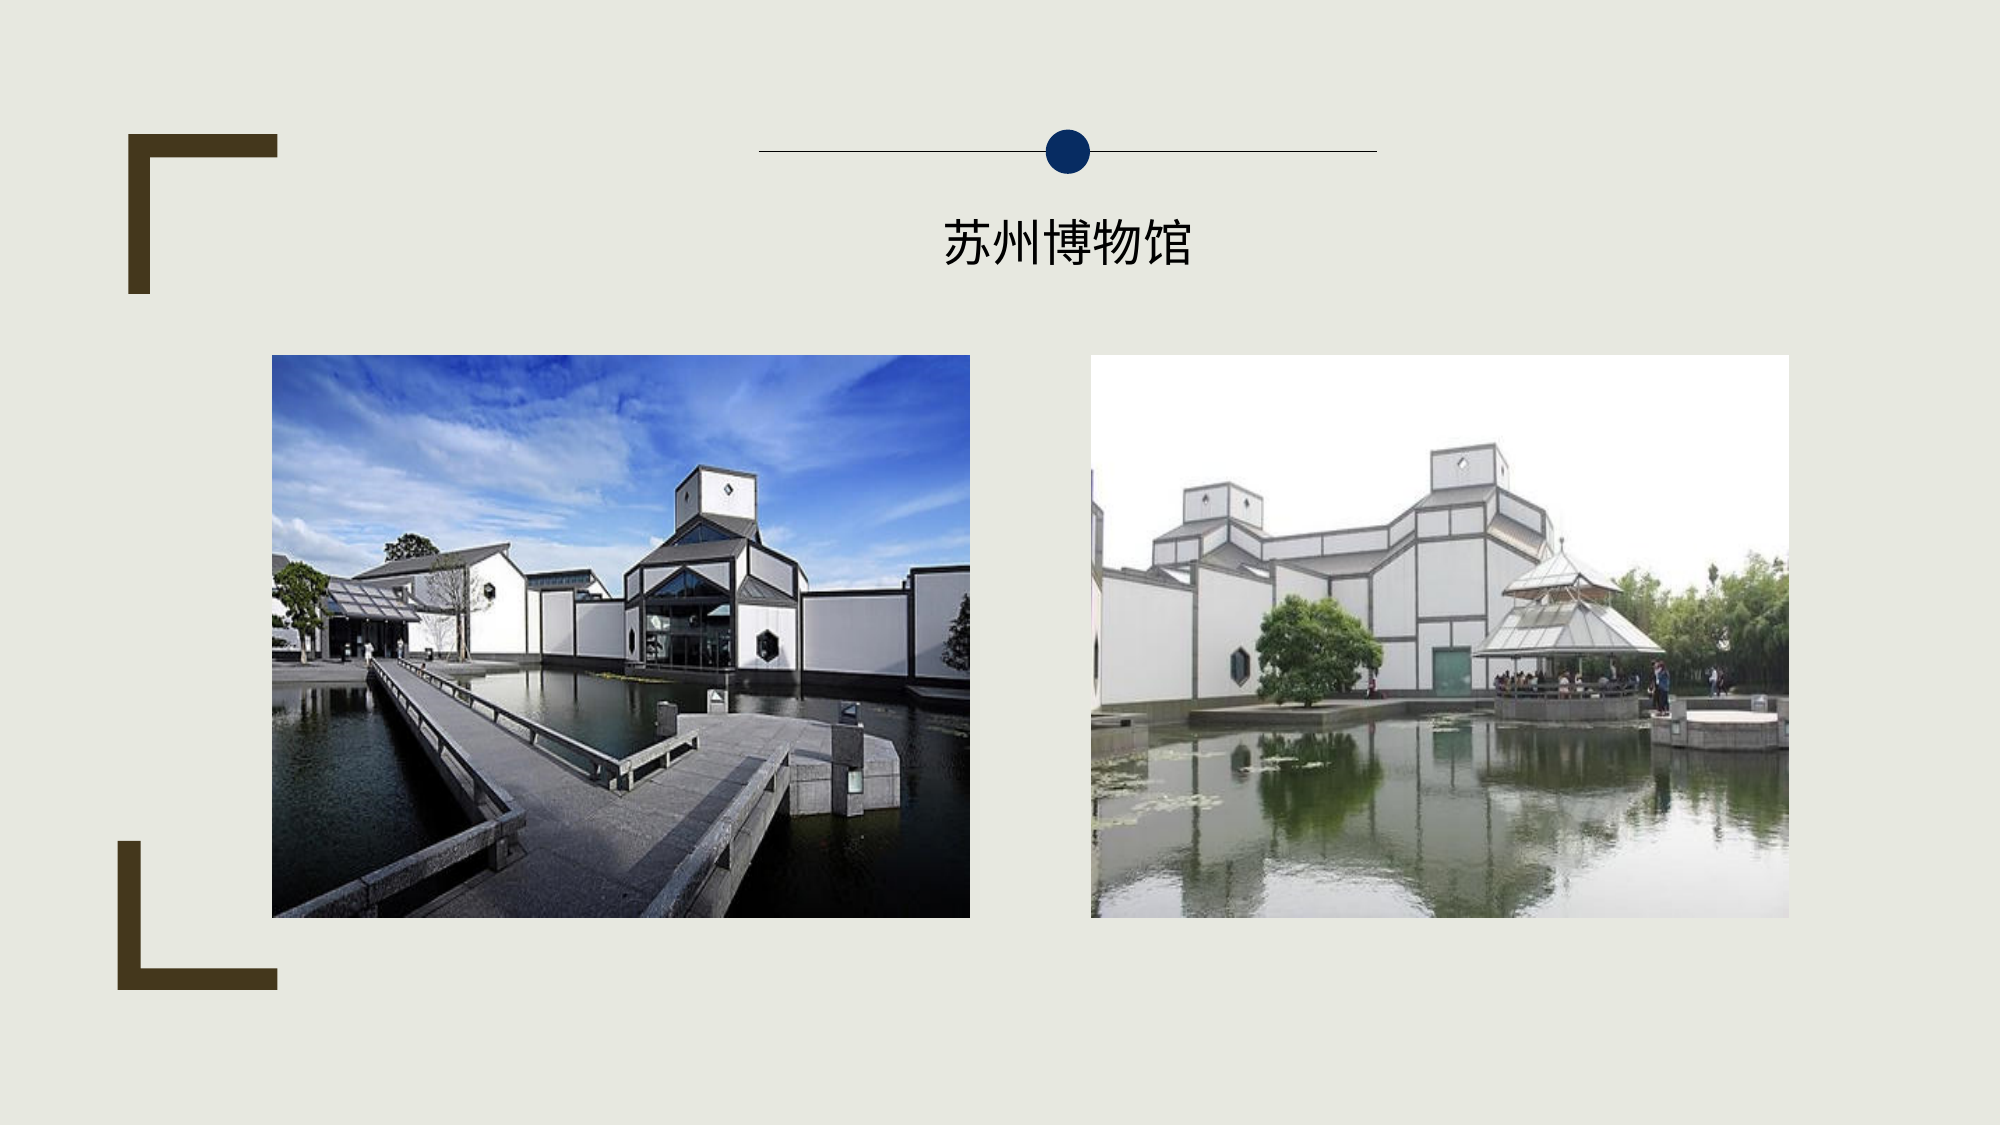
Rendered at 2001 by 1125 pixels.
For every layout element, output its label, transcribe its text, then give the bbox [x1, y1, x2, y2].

text_box [127, 133, 278, 295]
text_box [117, 840, 278, 991]
picture [271, 355, 970, 918]
picture [1091, 355, 1789, 918]
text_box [758, 129, 1378, 174]
text_box 苏州博物馆 [813, 204, 1323, 279]
